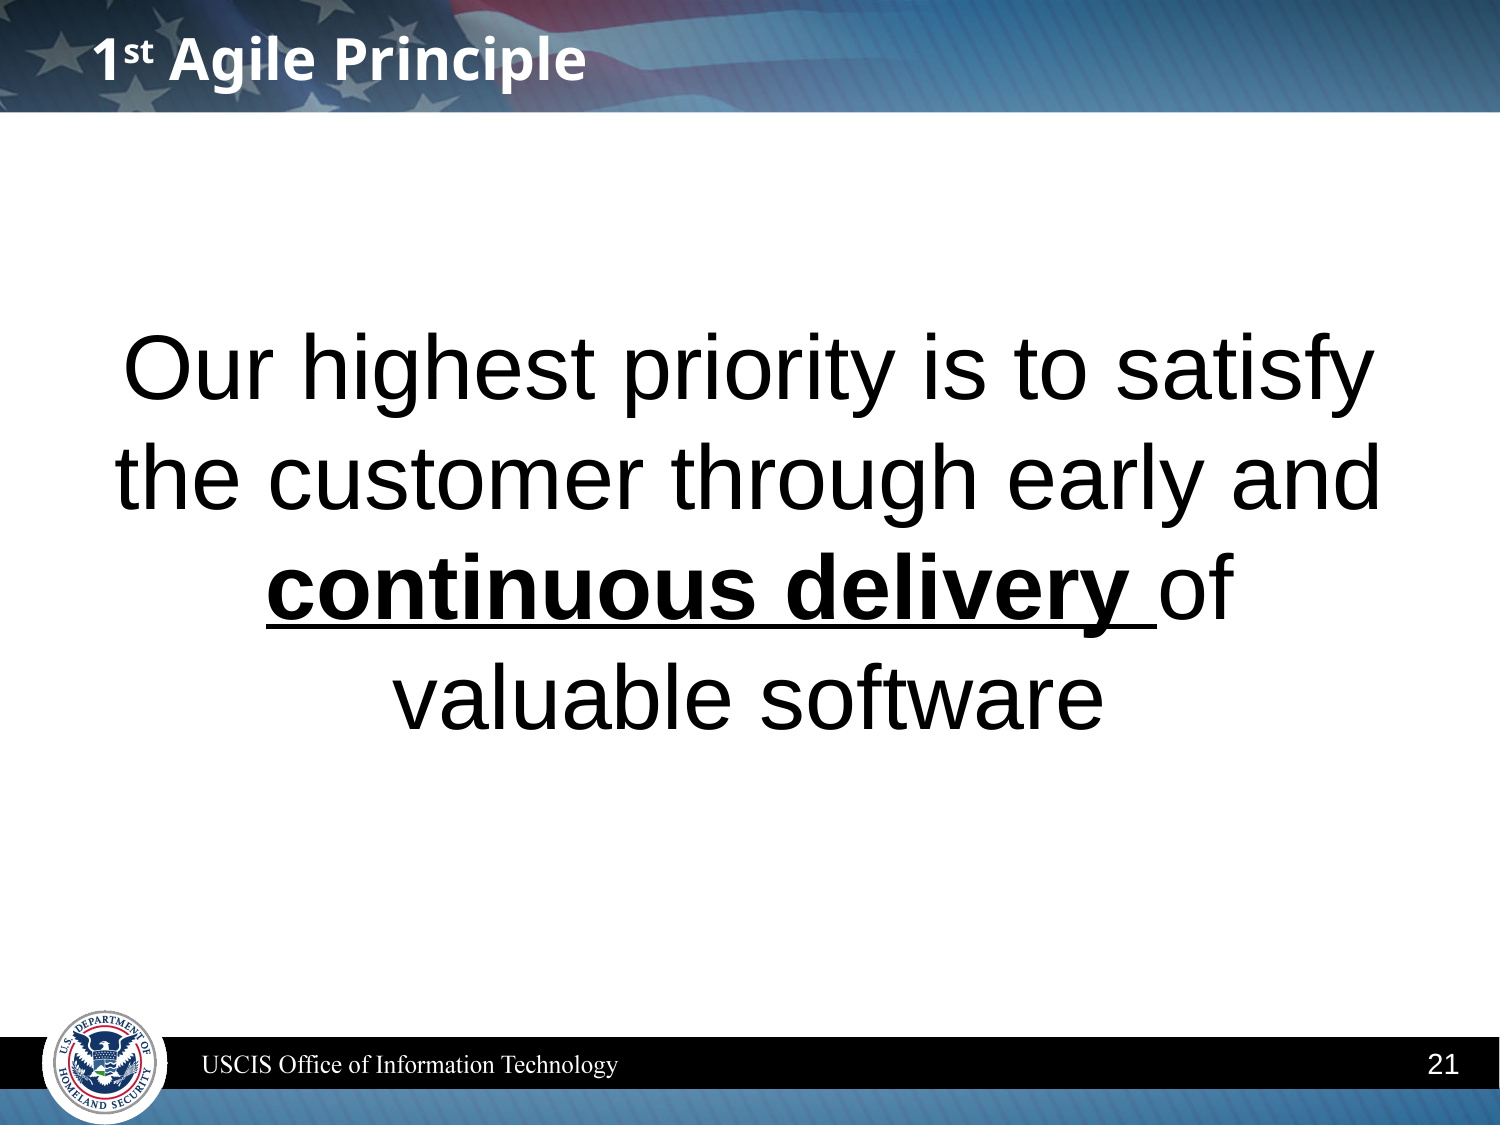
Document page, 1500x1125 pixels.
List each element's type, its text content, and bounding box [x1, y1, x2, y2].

title 1st Agile Principle [75, 0, 1425, 101]
slide_number 21 [1227, 1037, 1475, 1090]
picture [0, 0, 1500, 112]
list Our highest priority is to satisfy the customer through early and continuous delivery of valuable software [75, 299, 1425, 777]
picture [0, 1000, 1500, 1125]
